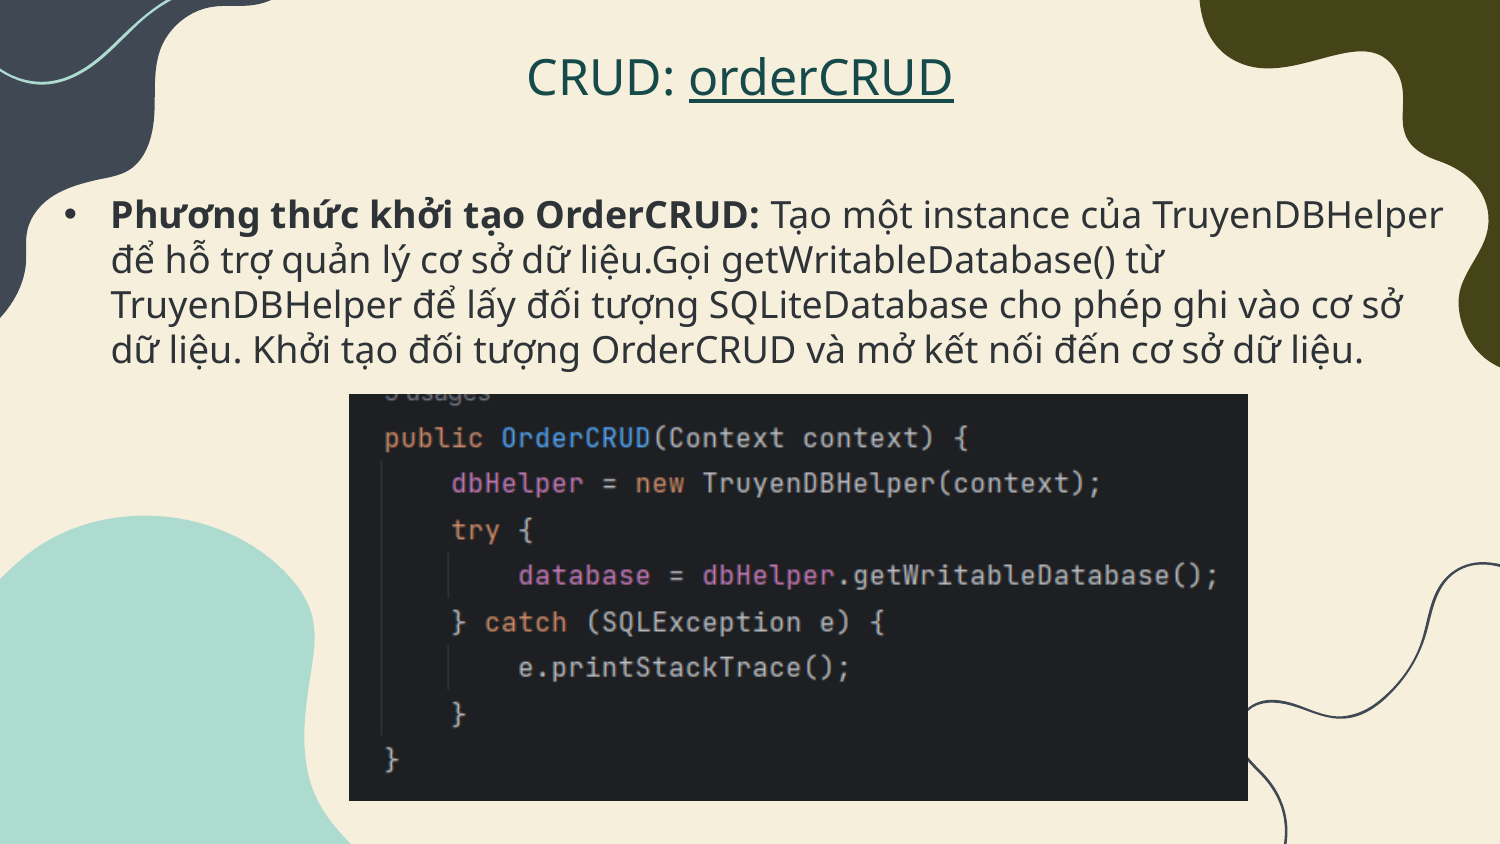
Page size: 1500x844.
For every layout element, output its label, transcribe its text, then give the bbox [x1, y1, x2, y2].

picture [349, 393, 1248, 801]
title CRUD: orderCRUD [526, 51, 1325, 158]
text_box [1199, 0, 1500, 368]
subtitle Phương thức khởi tạo OrderCRUD: Tạo một instance của TruyenDBHelper để hỗ trợ quản lý cơ sở dữ liệu.Gọi getWritableDatabase() từ TruyenDBHelper để lấy đối tượng SQLiteDatabase cho phép ghi vào cơ sở dữ liệu. Khởi tạo đối tượng OrderCRUD và mở kết nối đến cơ sở dữ liệu. [63, 191, 1448, 340]
